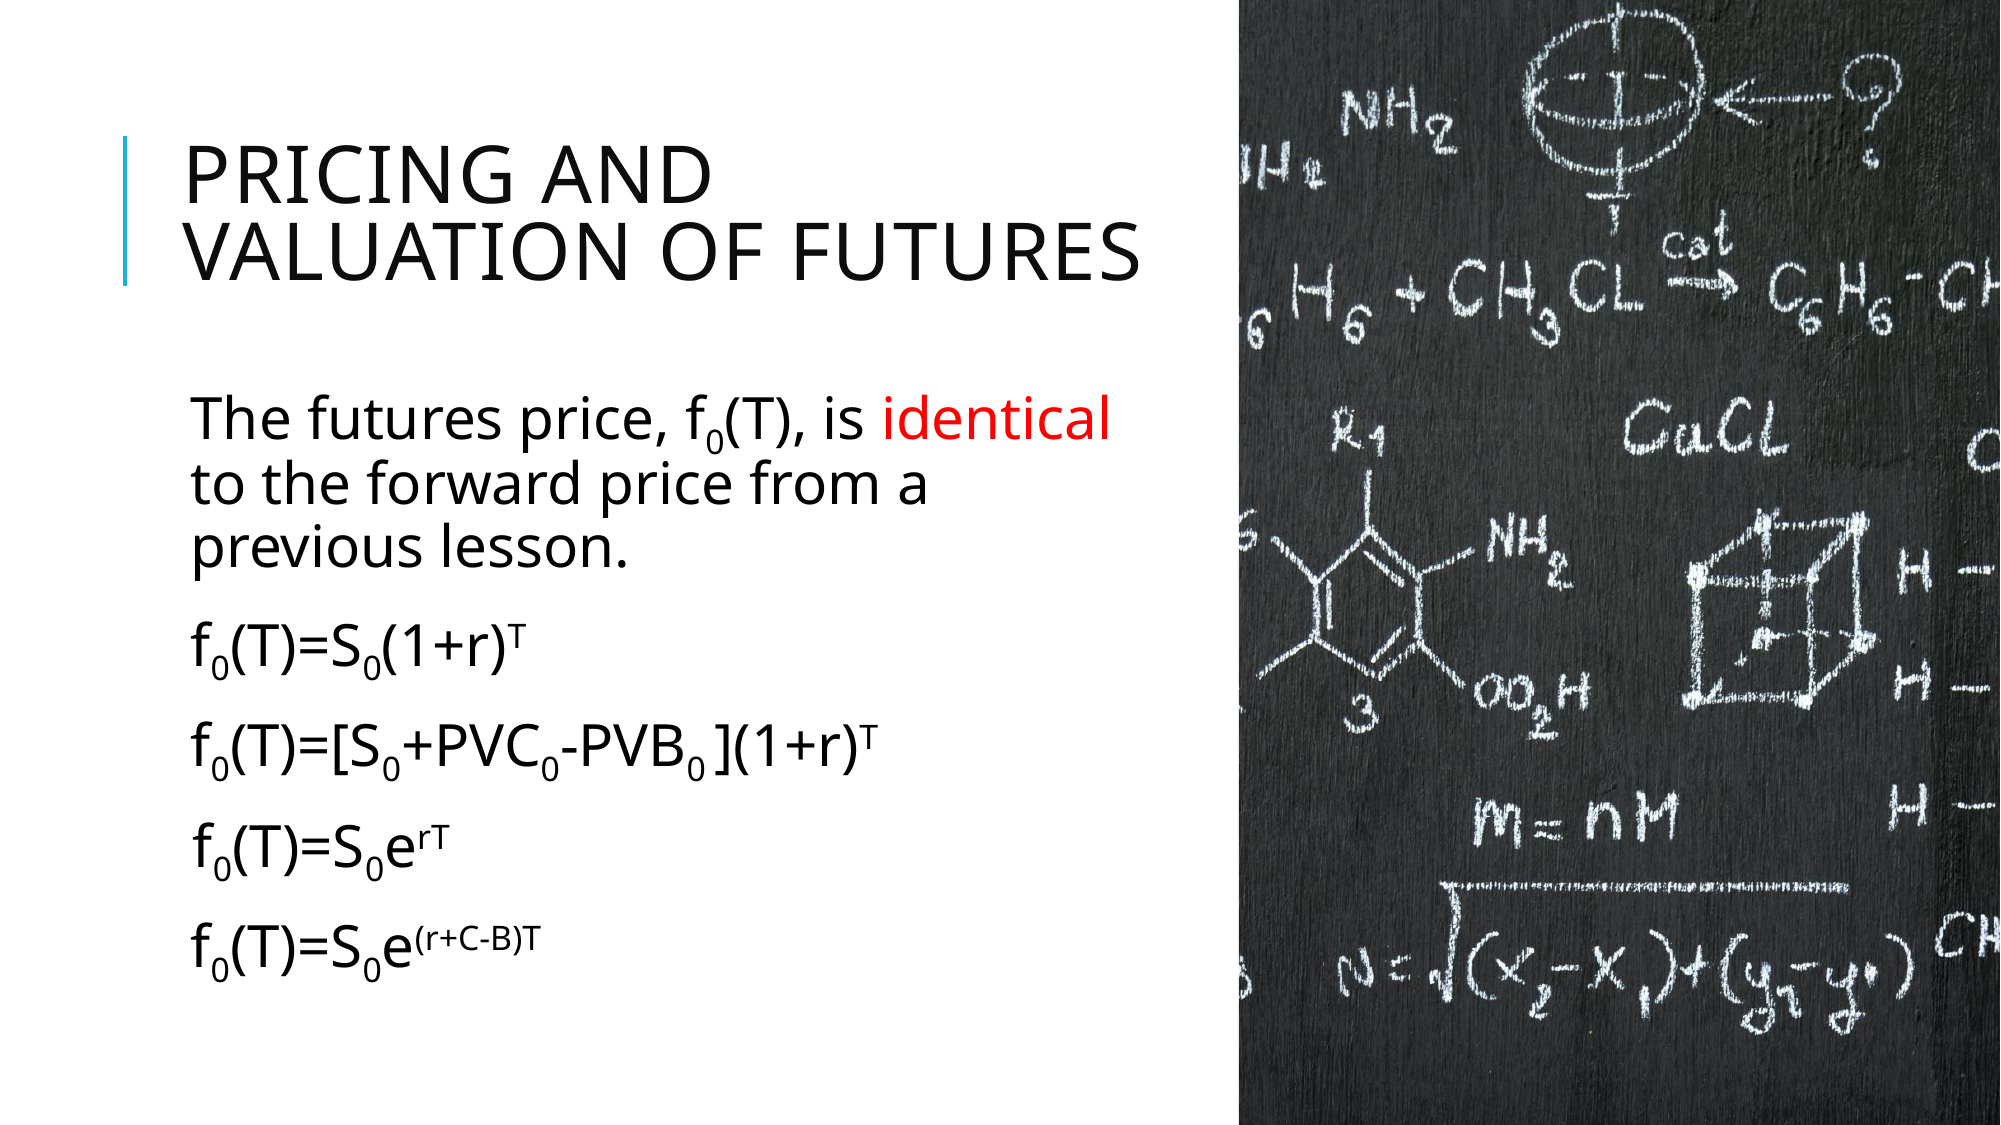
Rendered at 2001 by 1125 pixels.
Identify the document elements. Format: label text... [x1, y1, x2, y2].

list The futures price, f0(T), is identical to the forward price from a previous lesson. f0(T)=S0(1+r)T f0(T)=[S0+PVC0-PVB0 ](1+r)T f0(T)=S0erT f0(T)=S0e(r+C-B)T [168, 375, 1164, 1035]
picture [1238, 0, 2000, 1125]
title Pricing and valuation of futures [168, 96, 1164, 342]
